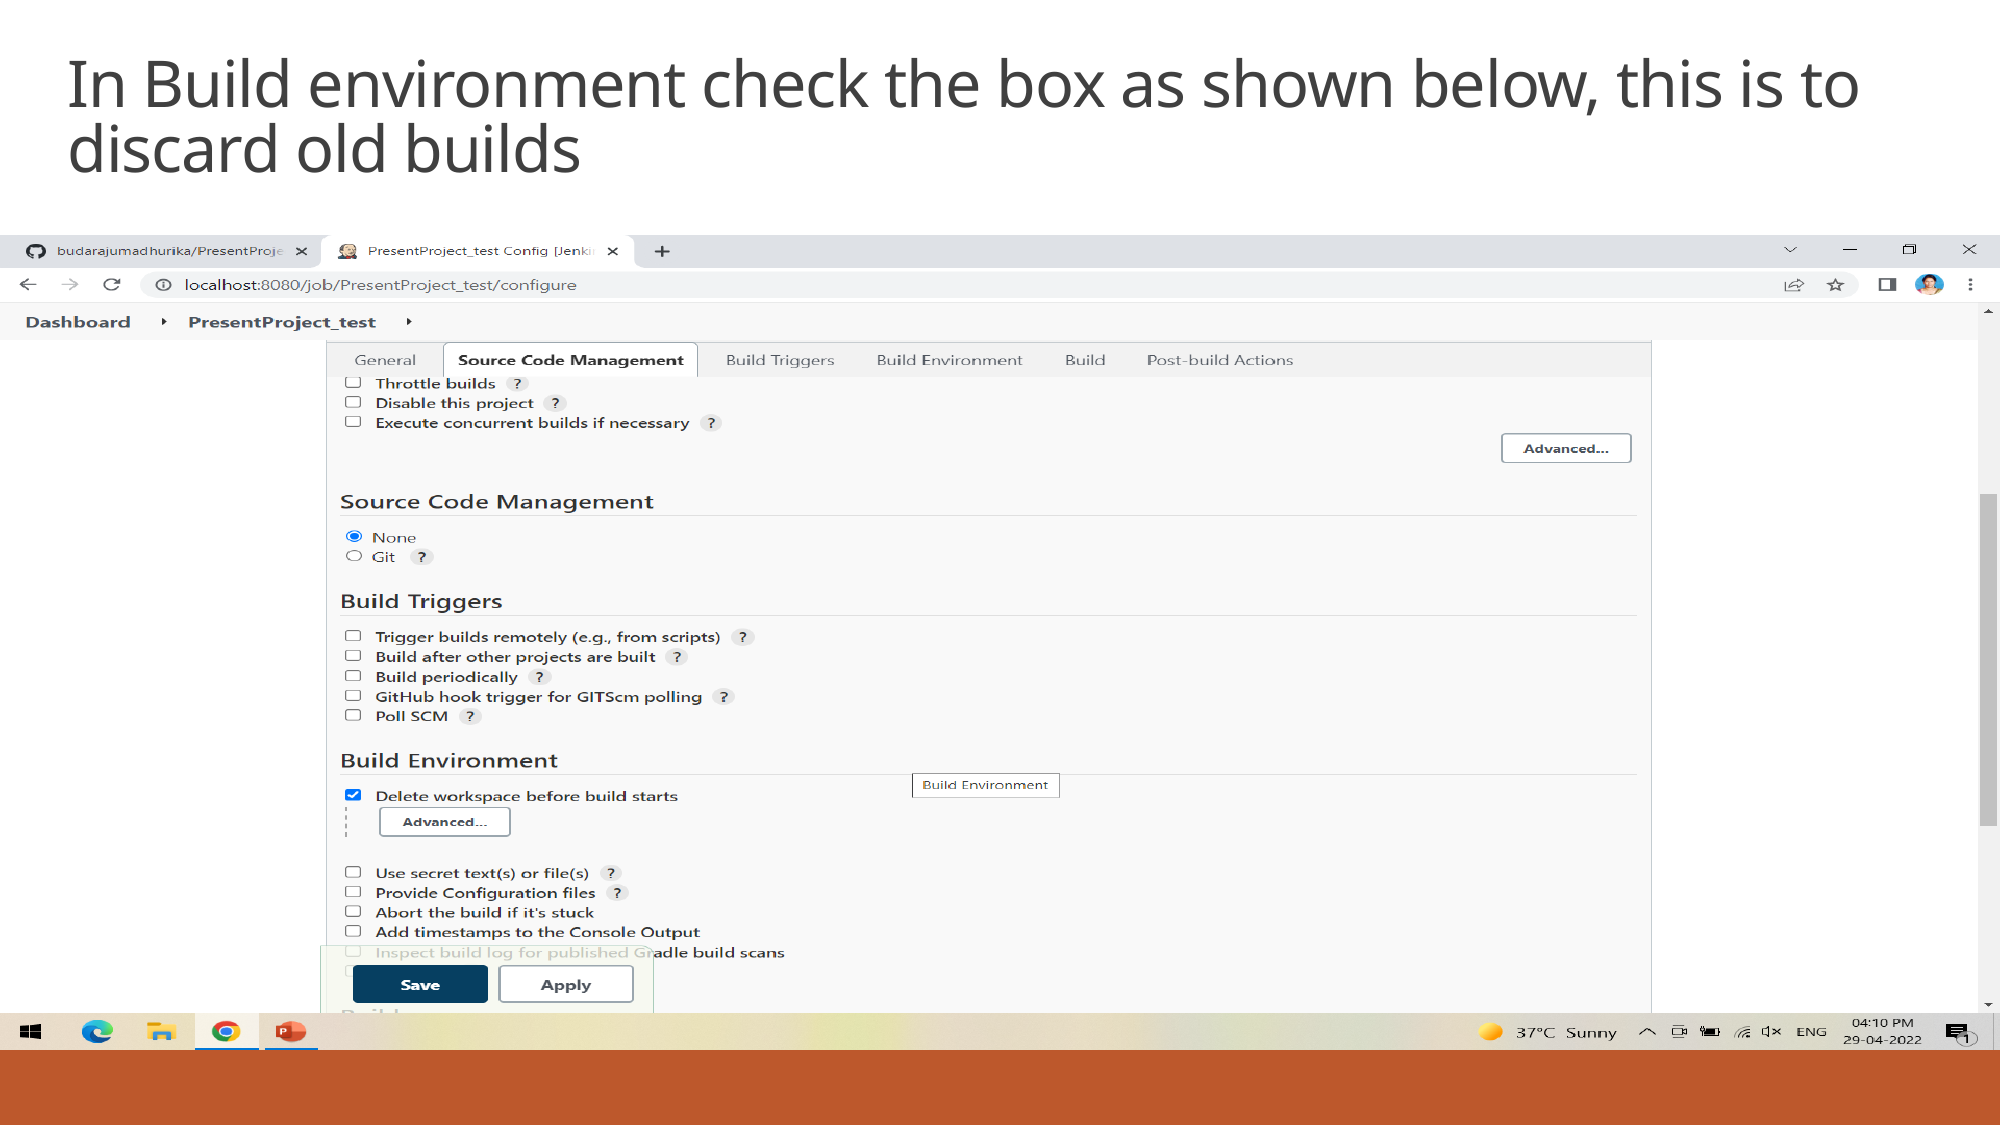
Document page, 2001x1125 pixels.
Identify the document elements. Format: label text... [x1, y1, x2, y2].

picture [0, 235, 2000, 1051]
title In Build environment check the box as shown below, this is to discard old builds [52, 47, 1965, 194]
